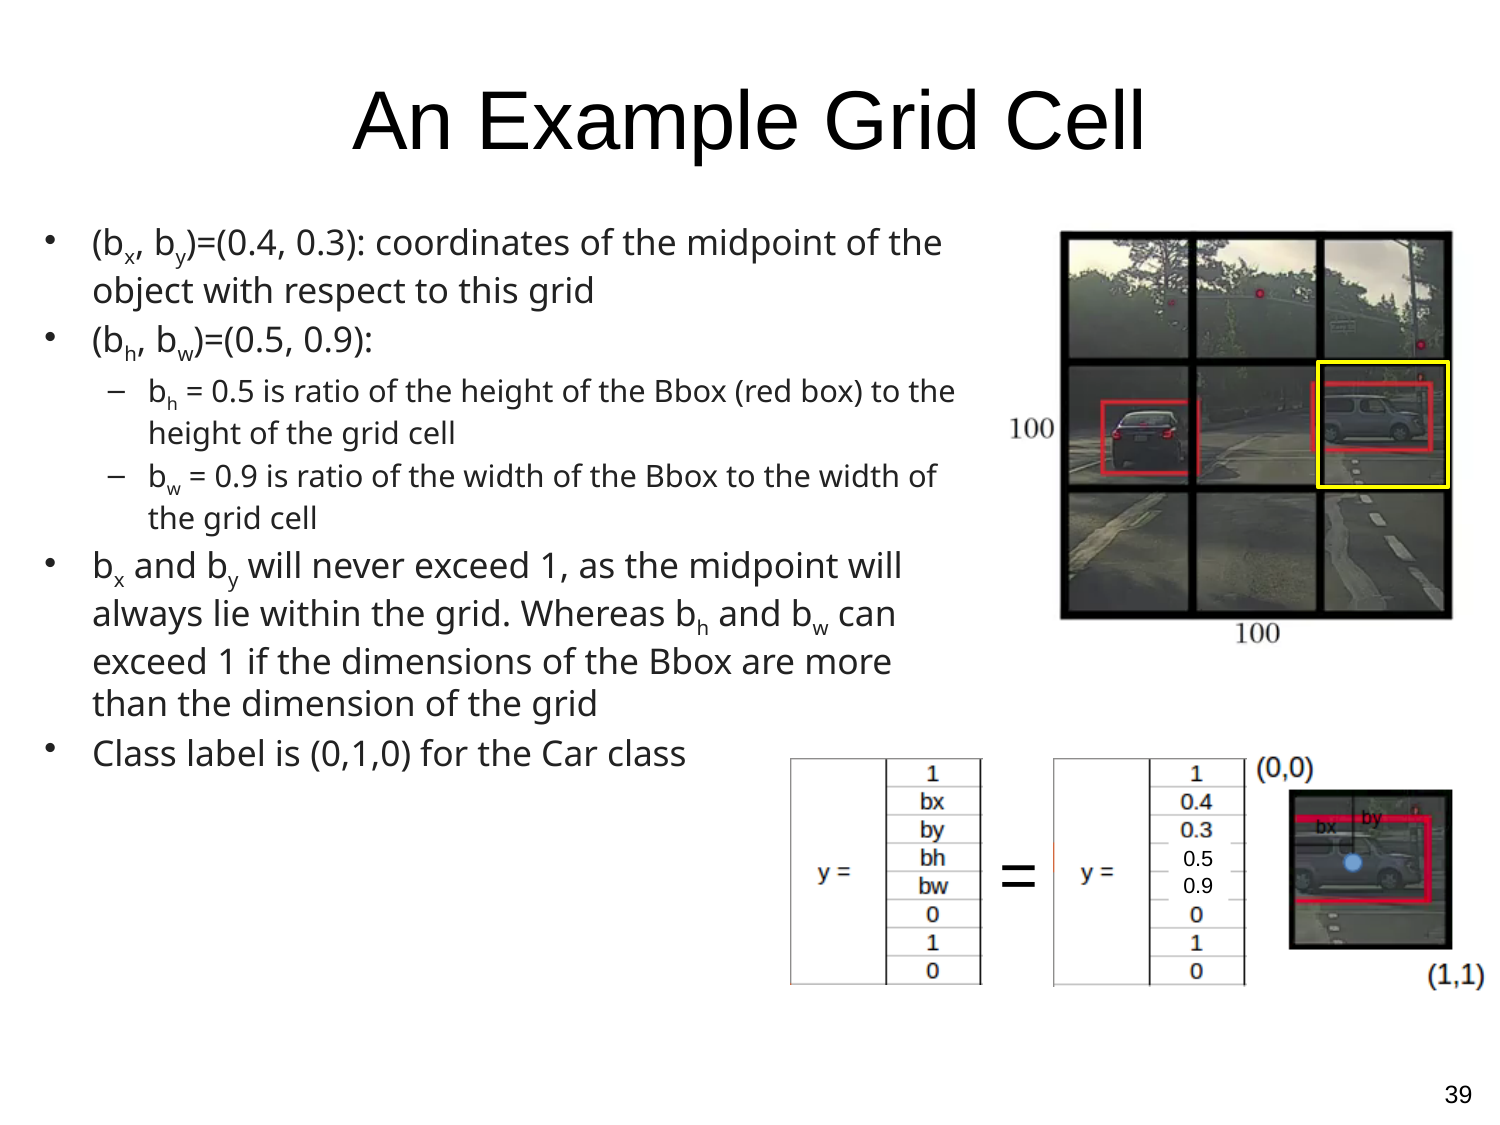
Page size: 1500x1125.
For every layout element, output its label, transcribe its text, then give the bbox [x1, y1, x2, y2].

picture [985, 207, 1483, 657]
title An Example Grid Cell [74, 44, 1426, 188]
picture [790, 757, 984, 985]
picture [1250, 746, 1495, 1000]
text_box = [987, 825, 1048, 920]
slide_number 39 [1137, 1070, 1488, 1112]
list (bx, by)=(0.4, 0.3): coordinates of the midpoint of the object with respect to this grid (bh, bw)=(0.5, 0.9): bh = 0.5 is ratio of the height of the Bbox (red box) to the height of the grid cell bw = 0.9 is ratio of the width of the Bbox to the width of the grid cell bx and by will never exceed 1, as the midpoint will always lie within the grid. Whereas bh and bw can exceed 1 if the dimensions of the Bbox are more than the dimension of the grid Class label is (0,1,0) for the Car class [29, 212, 987, 788]
picture [1053, 757, 1247, 987]
